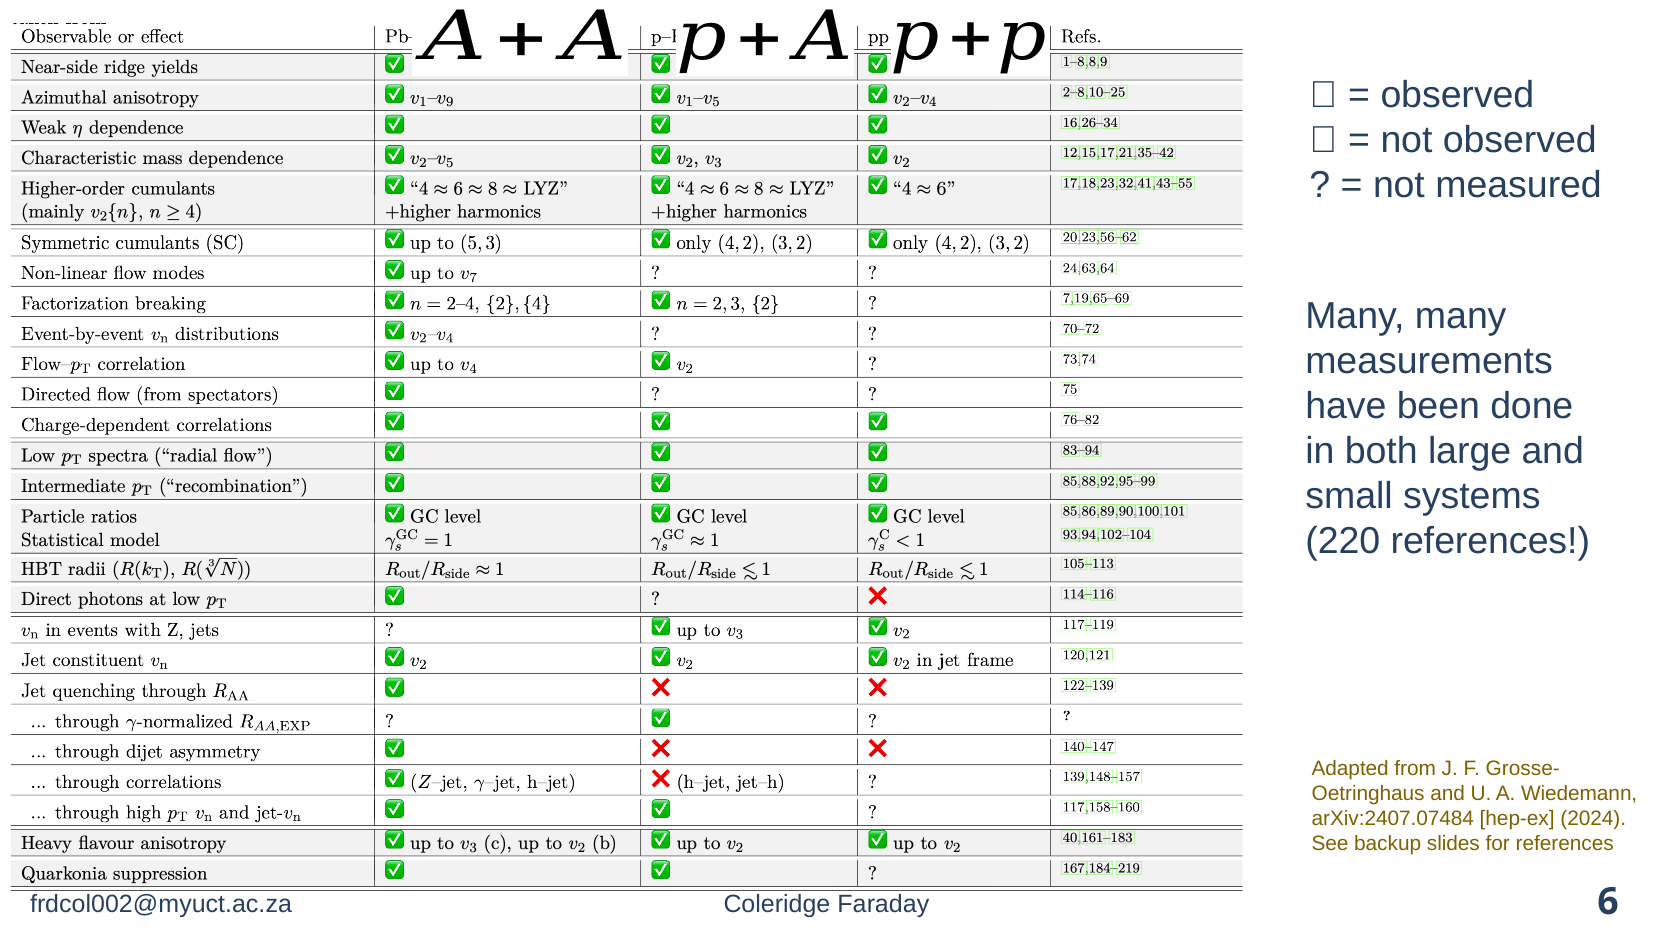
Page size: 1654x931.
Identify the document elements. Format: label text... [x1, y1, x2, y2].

text_box ✅ = observed ❌ = not observed ? = not measured [1294, 62, 1617, 213]
text_box Many, many measurements have been done in both large and small systems (220 references!) [1290, 283, 1621, 569]
text_box Adapted from J. F. Grosse-Oetringhaus and U. A. Wiedemann, arXiv:2407.07484 [hep-ex] (2024). See backup slides for references [1296, 747, 1654, 863]
picture [0, 23, 1256, 906]
